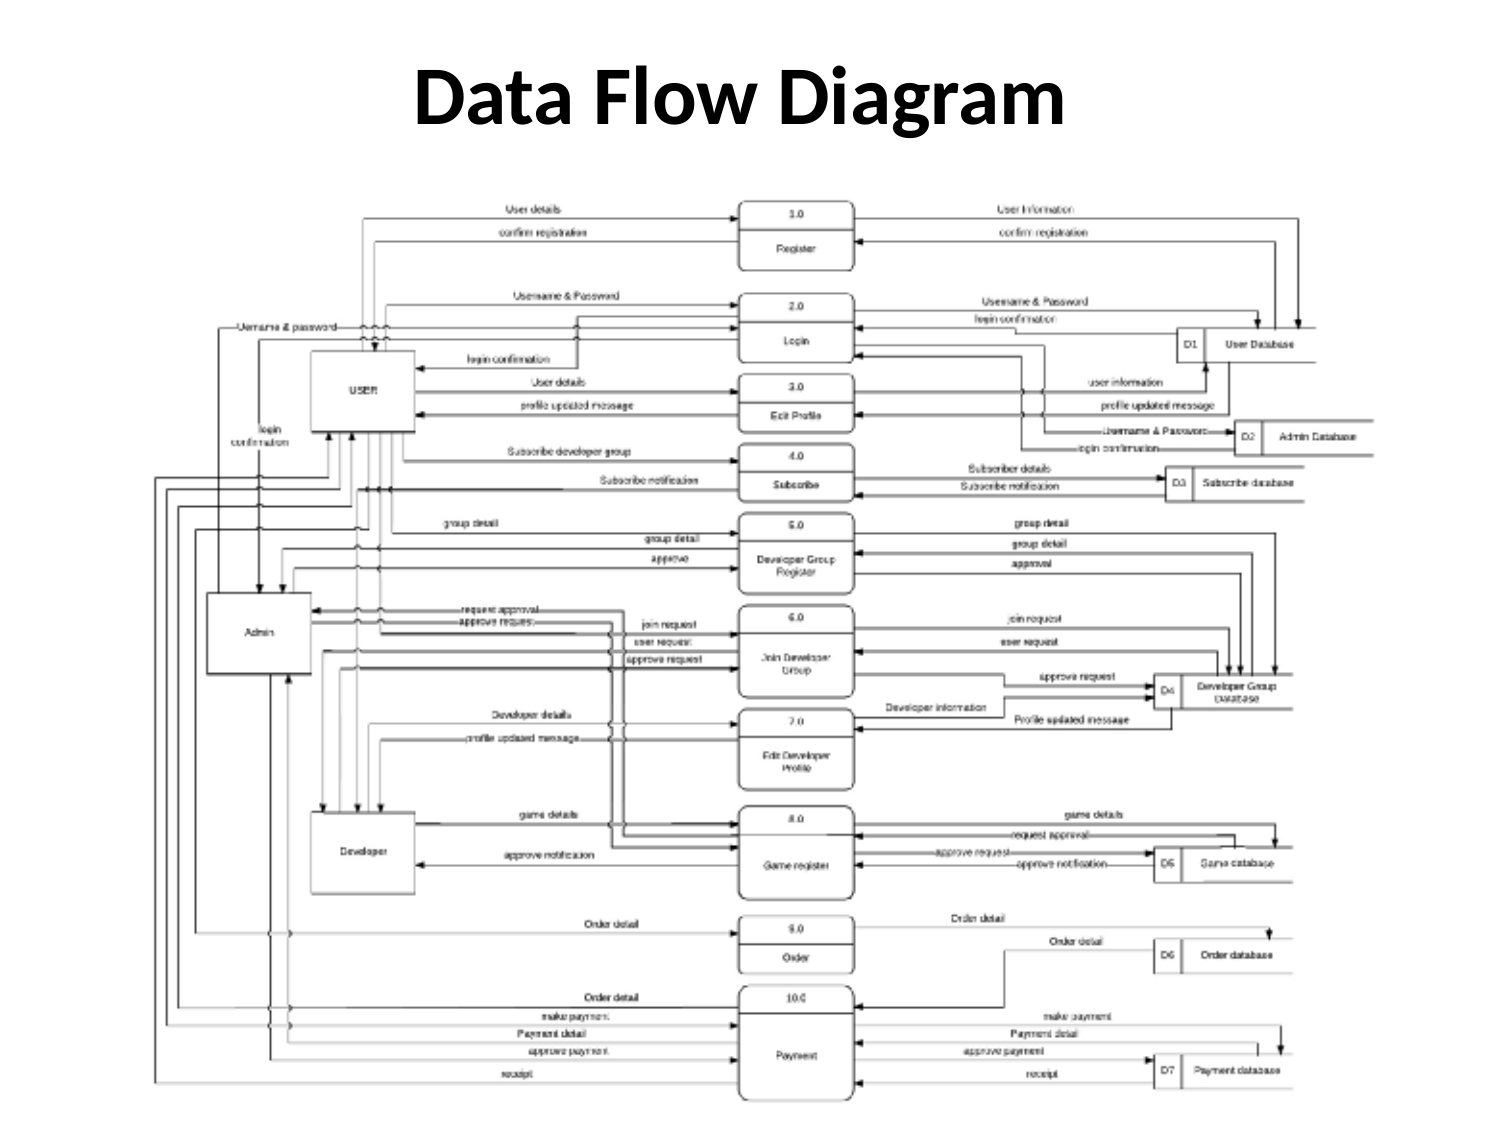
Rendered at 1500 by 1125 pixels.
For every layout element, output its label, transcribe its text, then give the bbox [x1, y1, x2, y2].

title Data Flow Diagram [75, 45, 1425, 138]
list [99, 146, 1413, 1125]
